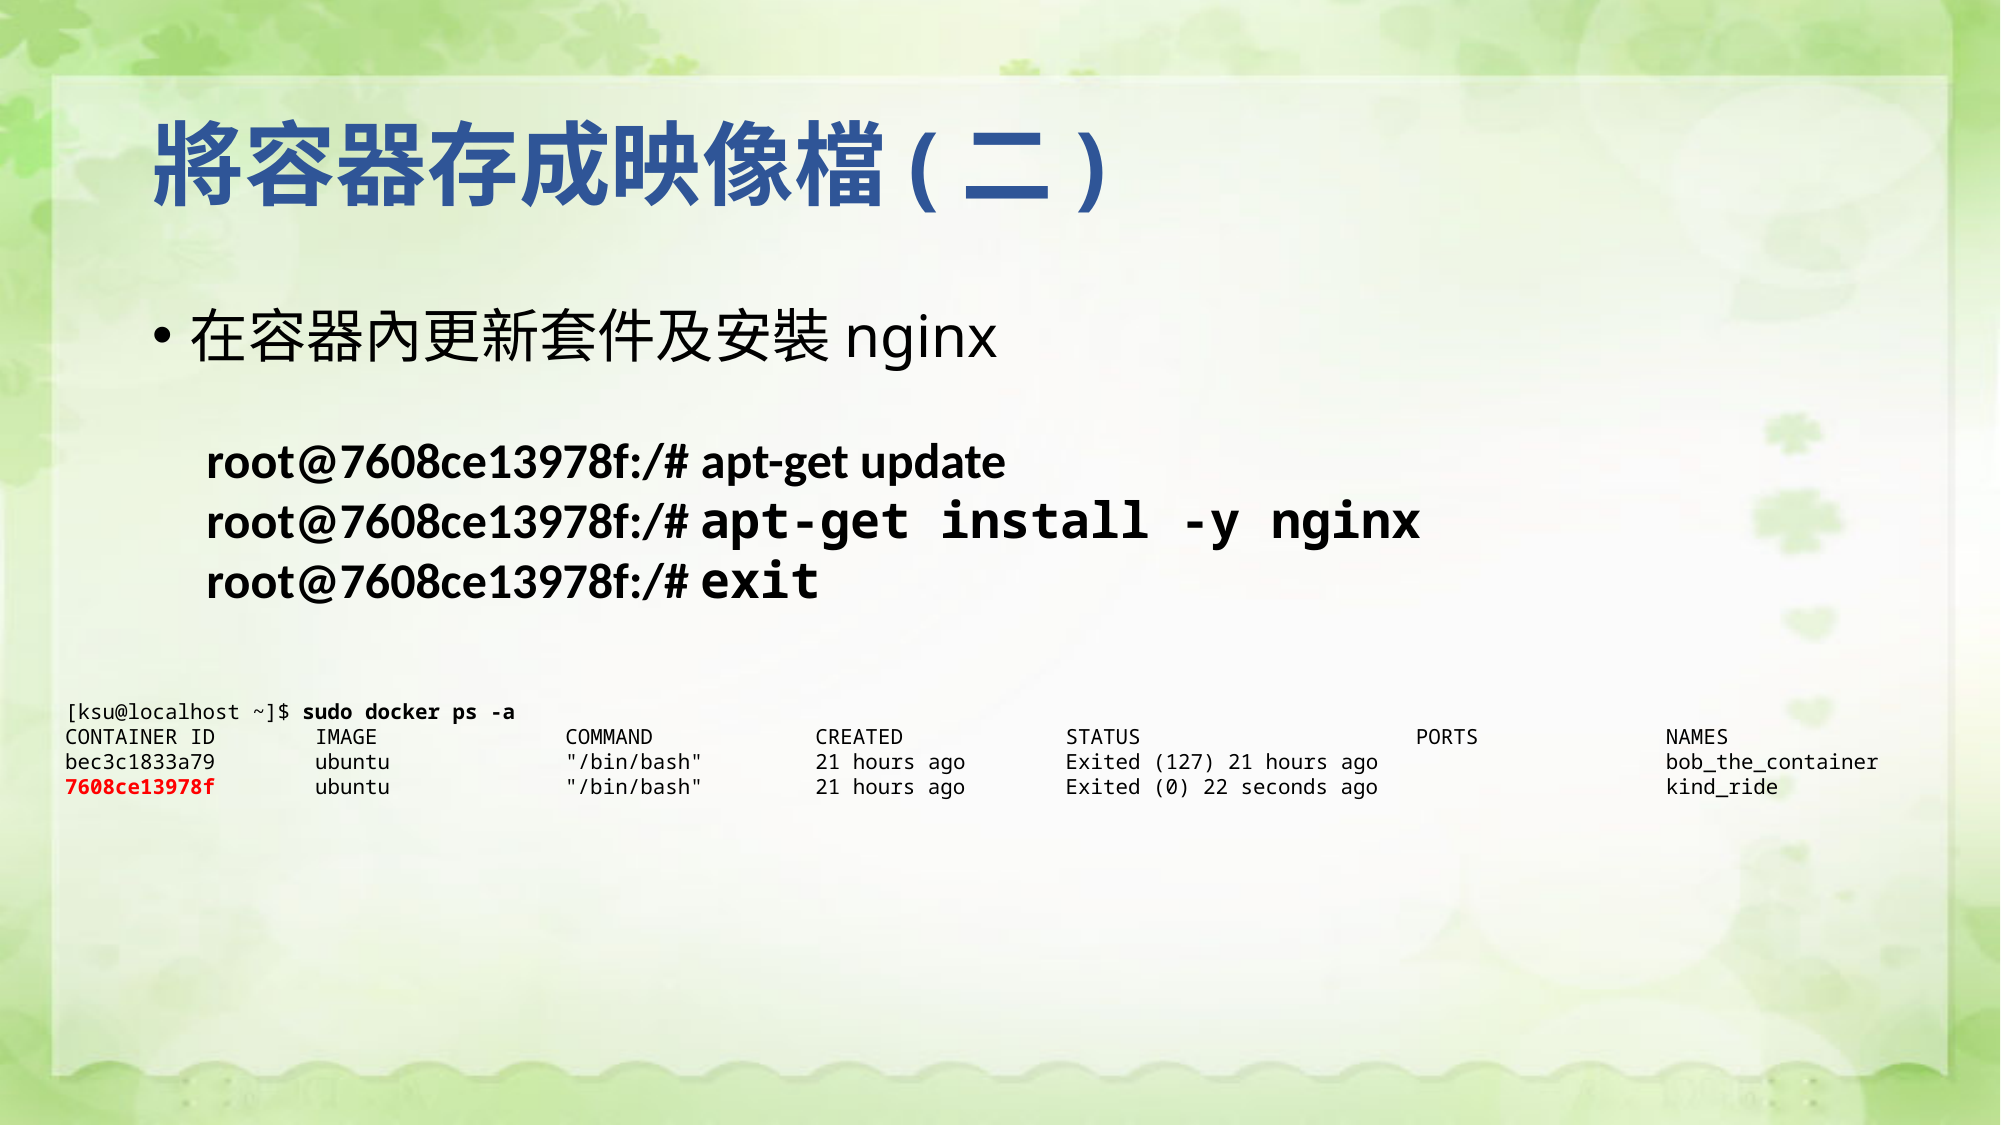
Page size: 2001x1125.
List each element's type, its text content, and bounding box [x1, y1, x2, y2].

list 在容器內更新套件及安裝nginx [137, 831, 1863, 1014]
title 將容器存成映像檔(二) [137, 59, 1863, 278]
text_box root@7608ce13978f:/# apt-get update root@7608ce13978f:/# apt-get install -y nginx root@7608ce13978f:/# exit [191, 421, 1710, 677]
picture [0, 0, 2001, 1125]
list 在容器內更新套件及安裝nginx [137, 299, 1863, 691]
text_box [ksu@localhost ~]$ sudo docker ps -a CONTAINER ID IMAGE COMMAND CREATED STATUS PORTS NAMES bec3c1833a79 ubuntu "/bin/bash" 21 hours ago Exited (127) 21 hours ago bob_the_container 7608ce13978f ubuntu "/bin/bash" 21 hours ago Exited (0) 22 seconds ago kind_ride [50, 691, 1893, 831]
